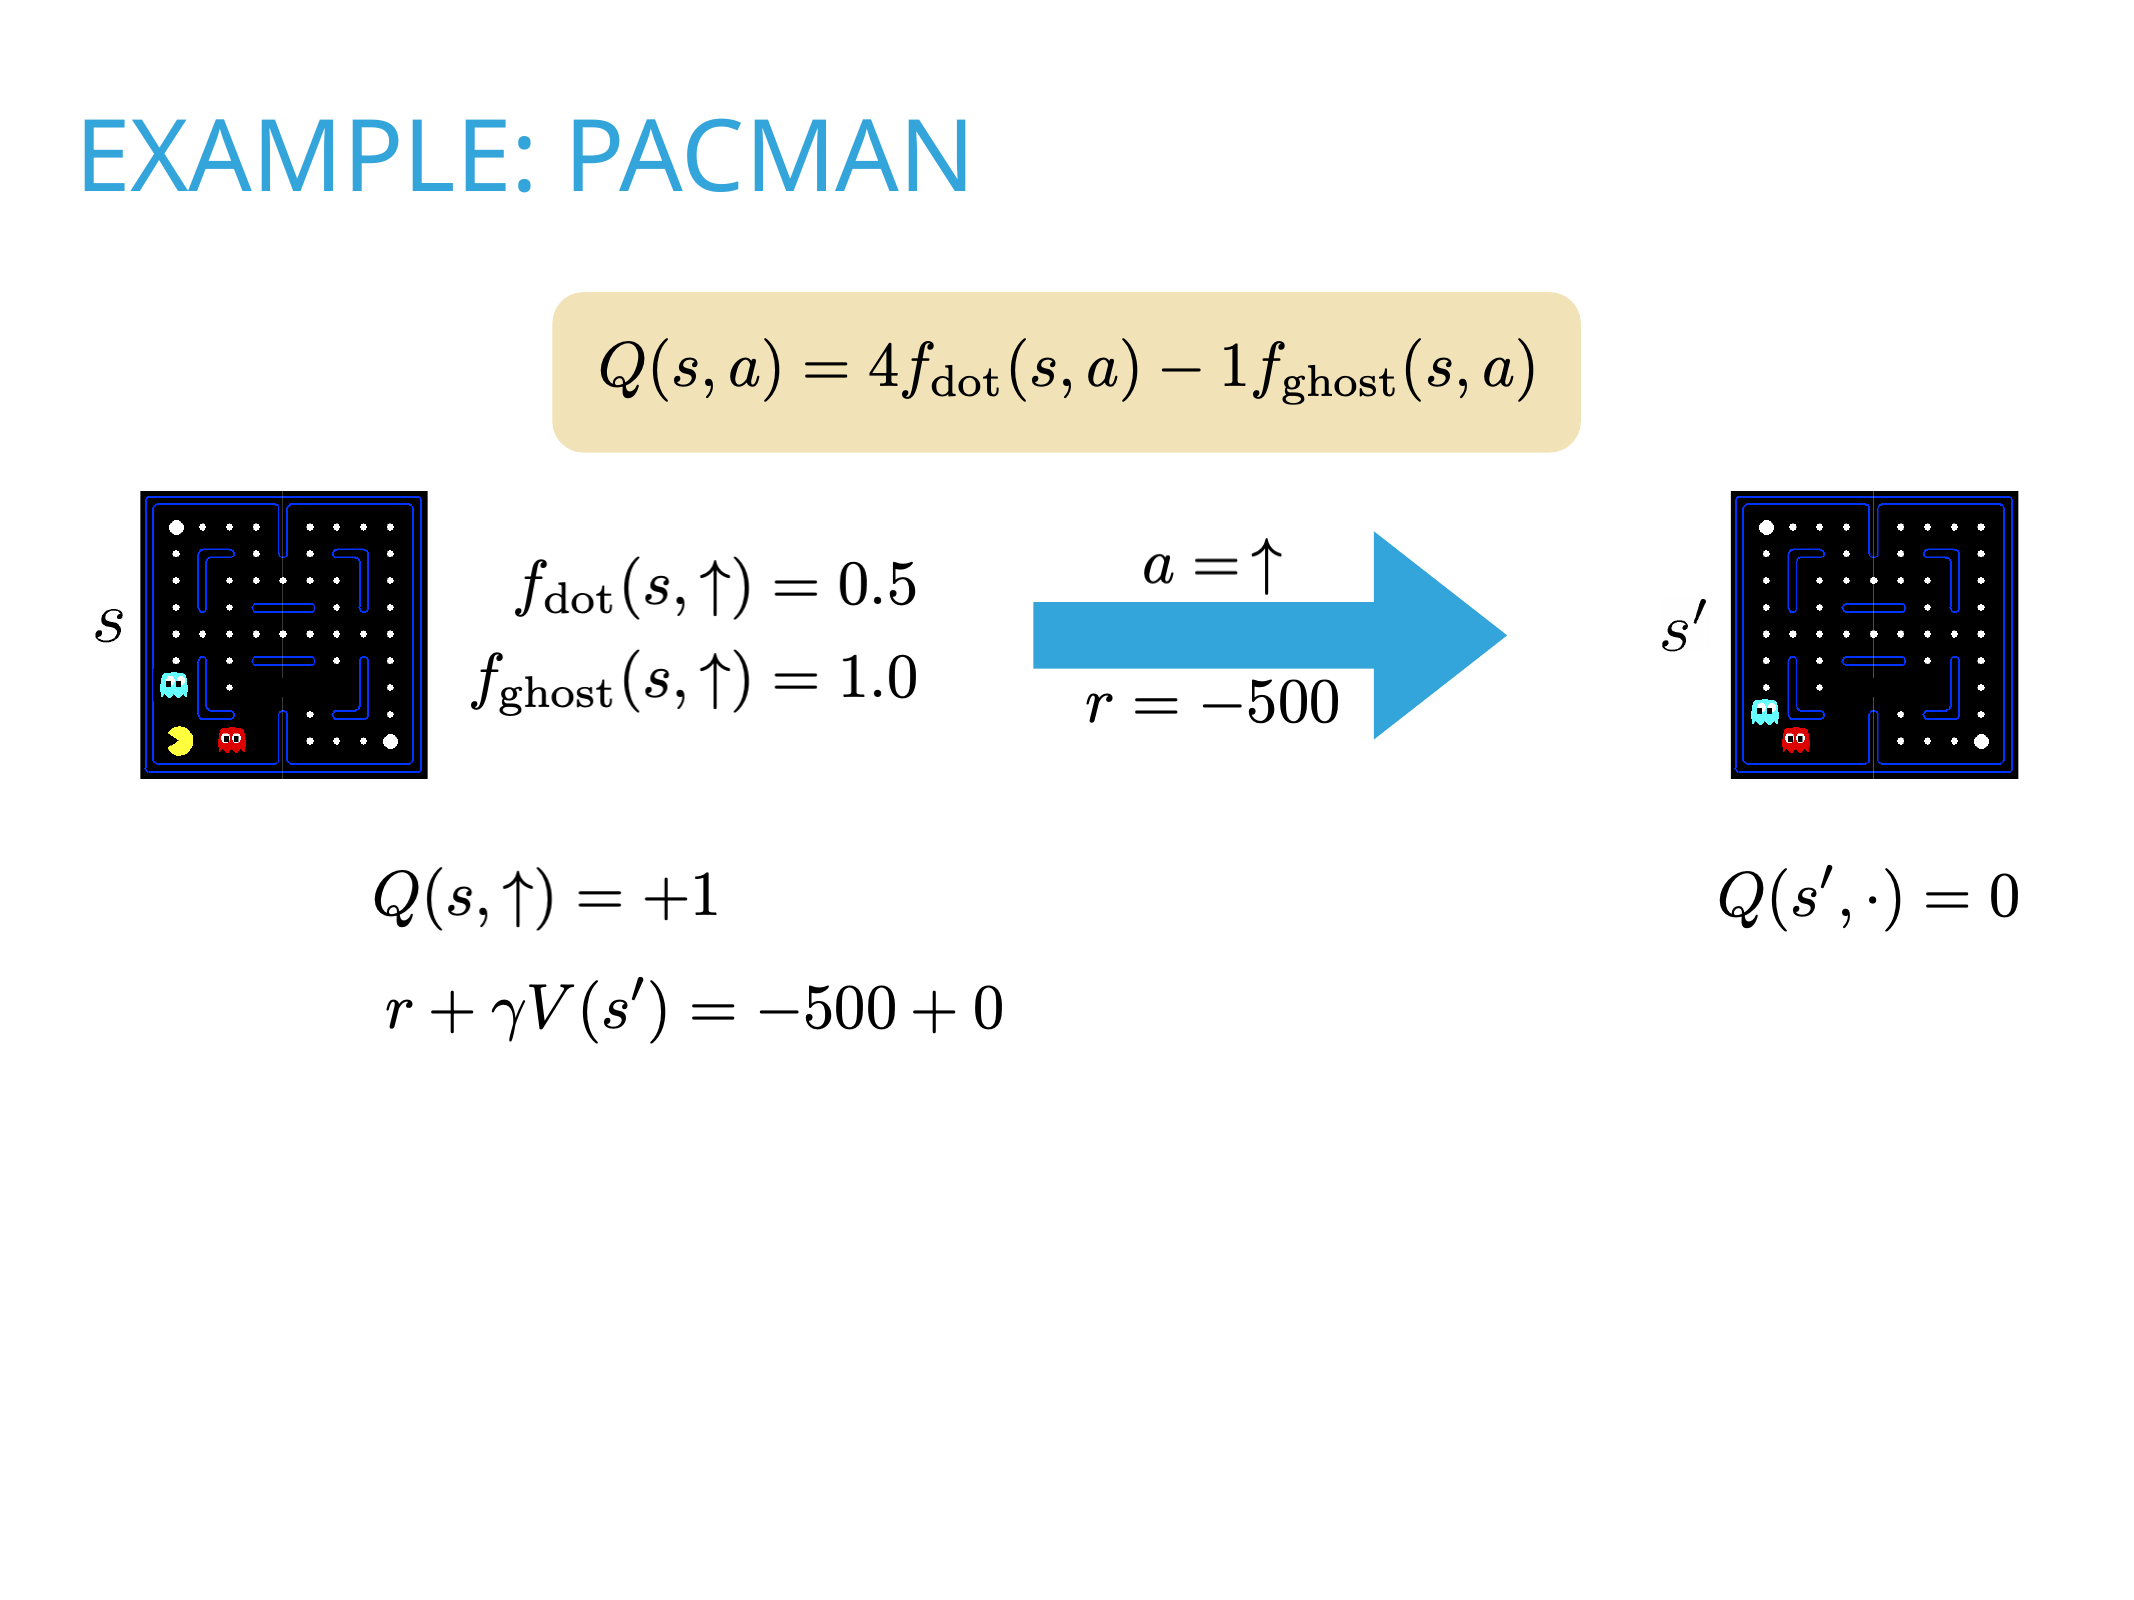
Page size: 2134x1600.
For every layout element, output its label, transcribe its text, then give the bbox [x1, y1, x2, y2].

picture [374, 865, 717, 932]
picture [470, 554, 917, 716]
picture [385, 975, 1003, 1044]
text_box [1660, 491, 2019, 780]
text_box example: pacman [66, 106, 2067, 225]
picture [1085, 679, 1341, 725]
picture [1718, 864, 2020, 933]
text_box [93, 491, 428, 780]
text_box [552, 292, 1581, 453]
picture [1143, 537, 1282, 595]
text_box [1033, 531, 1508, 740]
picture [599, 337, 1534, 406]
